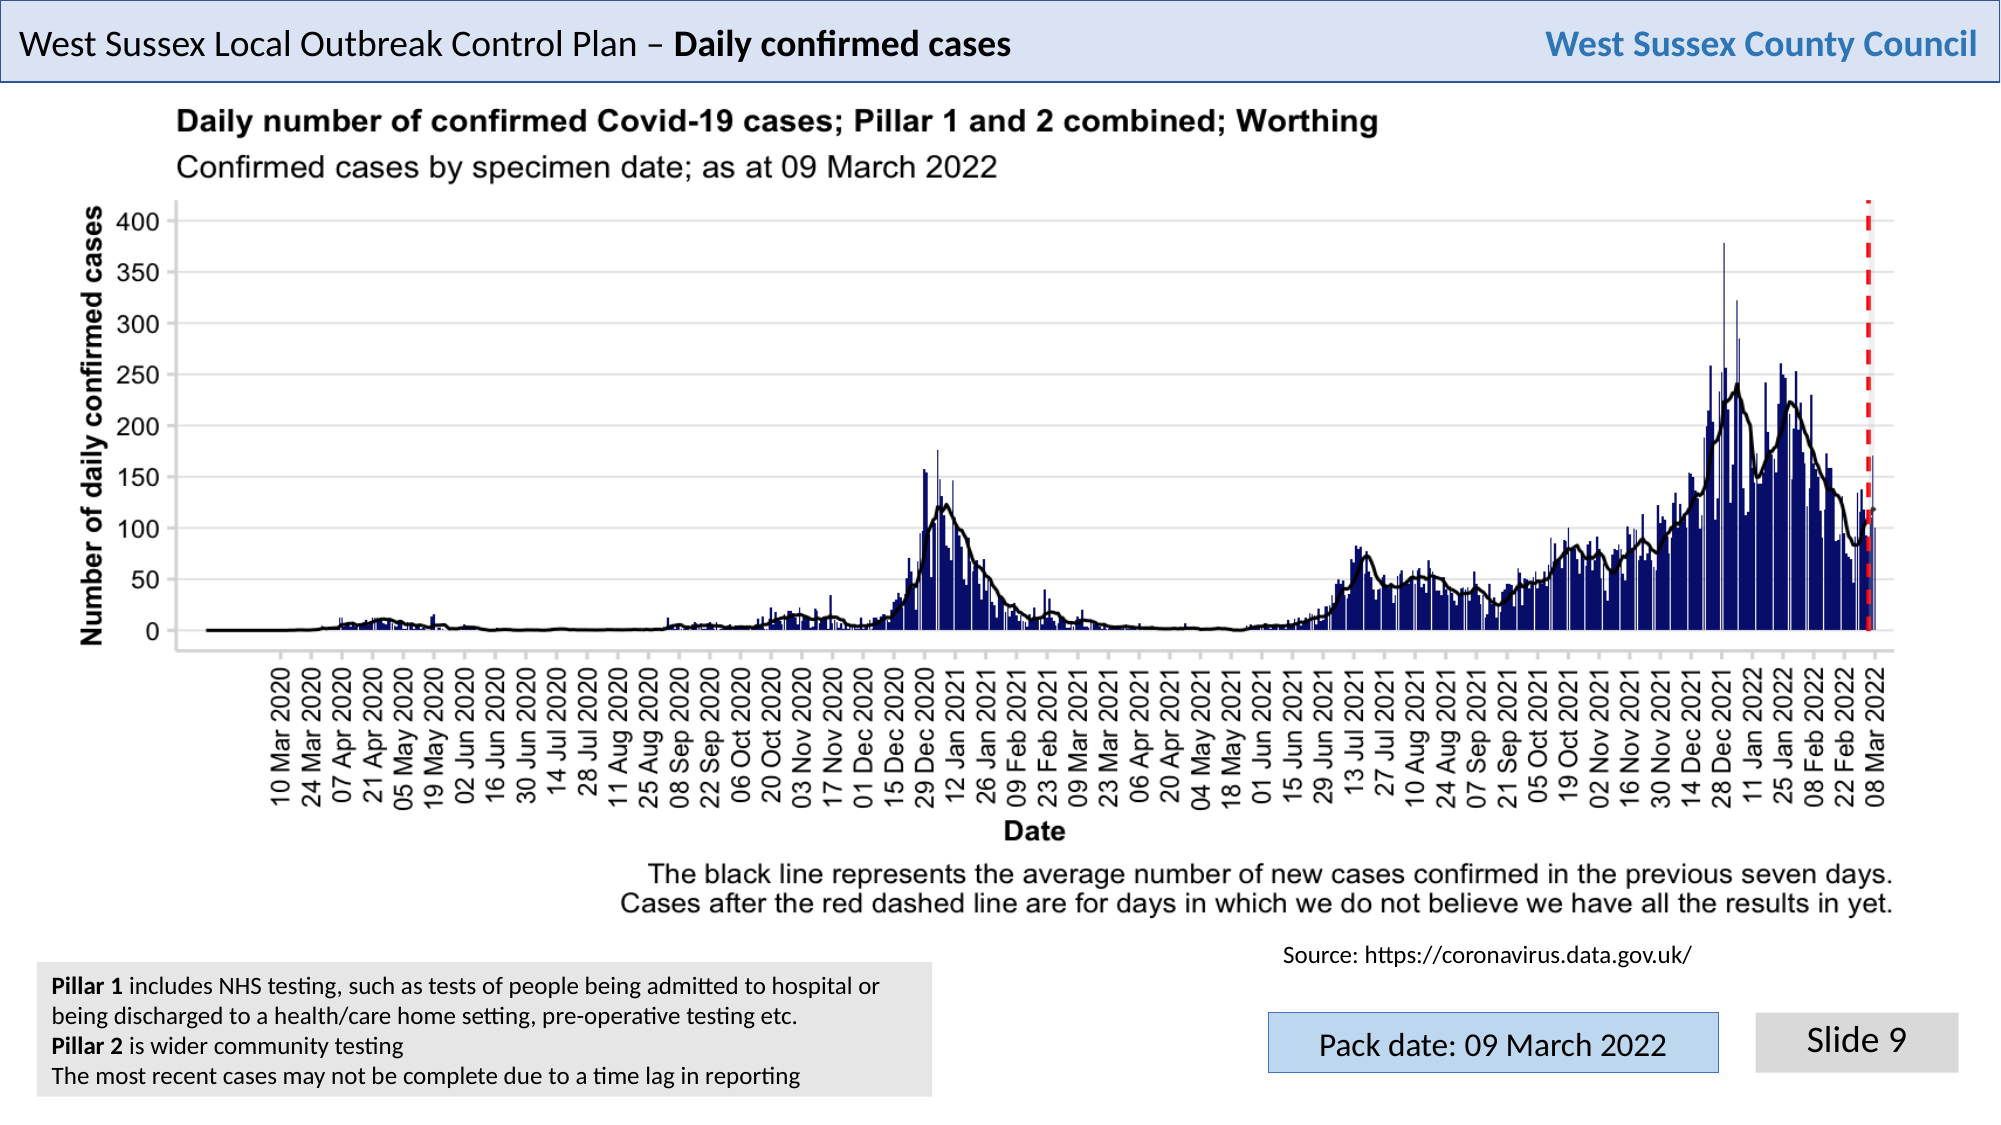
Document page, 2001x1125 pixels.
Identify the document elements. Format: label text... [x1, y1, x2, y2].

list Slide 9 [1755, 1012, 1959, 1073]
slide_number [1268, 1012, 1719, 1073]
picture [63, 91, 1912, 935]
list Source: https://coronavirus.data.gov.uk/ [1268, 935, 1912, 995]
